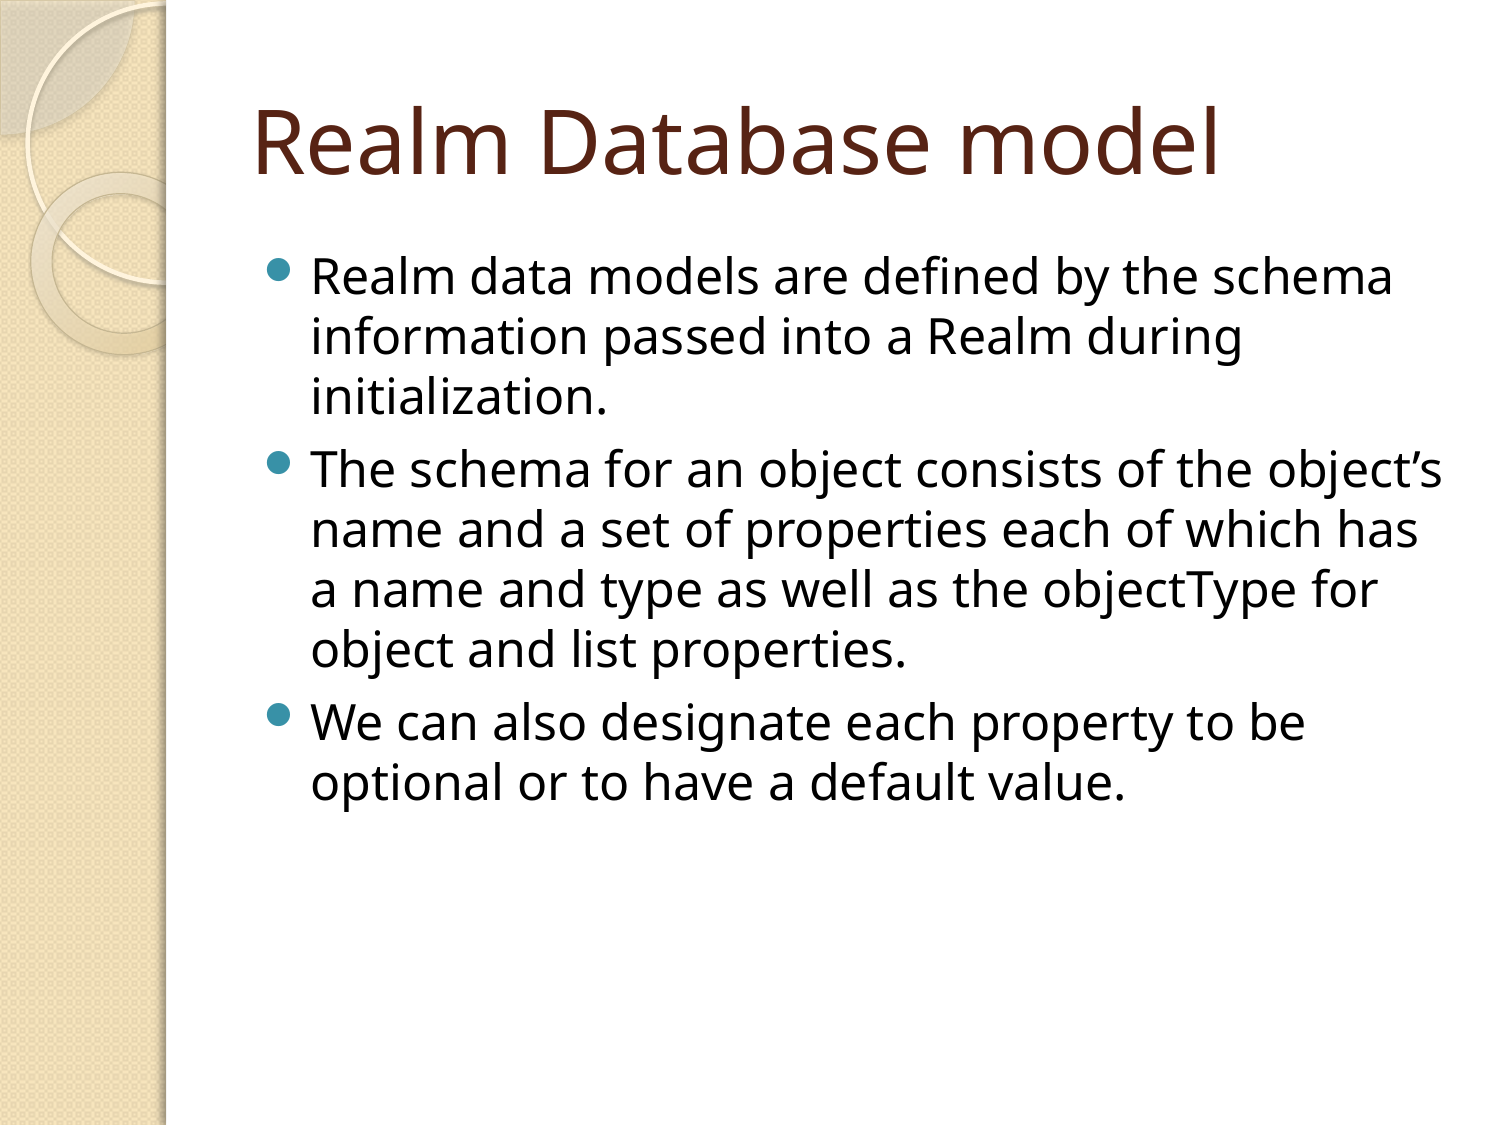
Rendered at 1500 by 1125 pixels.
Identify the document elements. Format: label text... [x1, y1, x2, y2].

list Realm data models are defined by the schema information passed into a Realm during initialization. The schema for an object consists of the object’s name and a set of properties each of which has a name and type as well as the objectType for object and list properties. We can also designate each property to be optional or to have a default value. [235, 237, 1466, 1025]
title Realm Database model [235, 45, 1466, 233]
